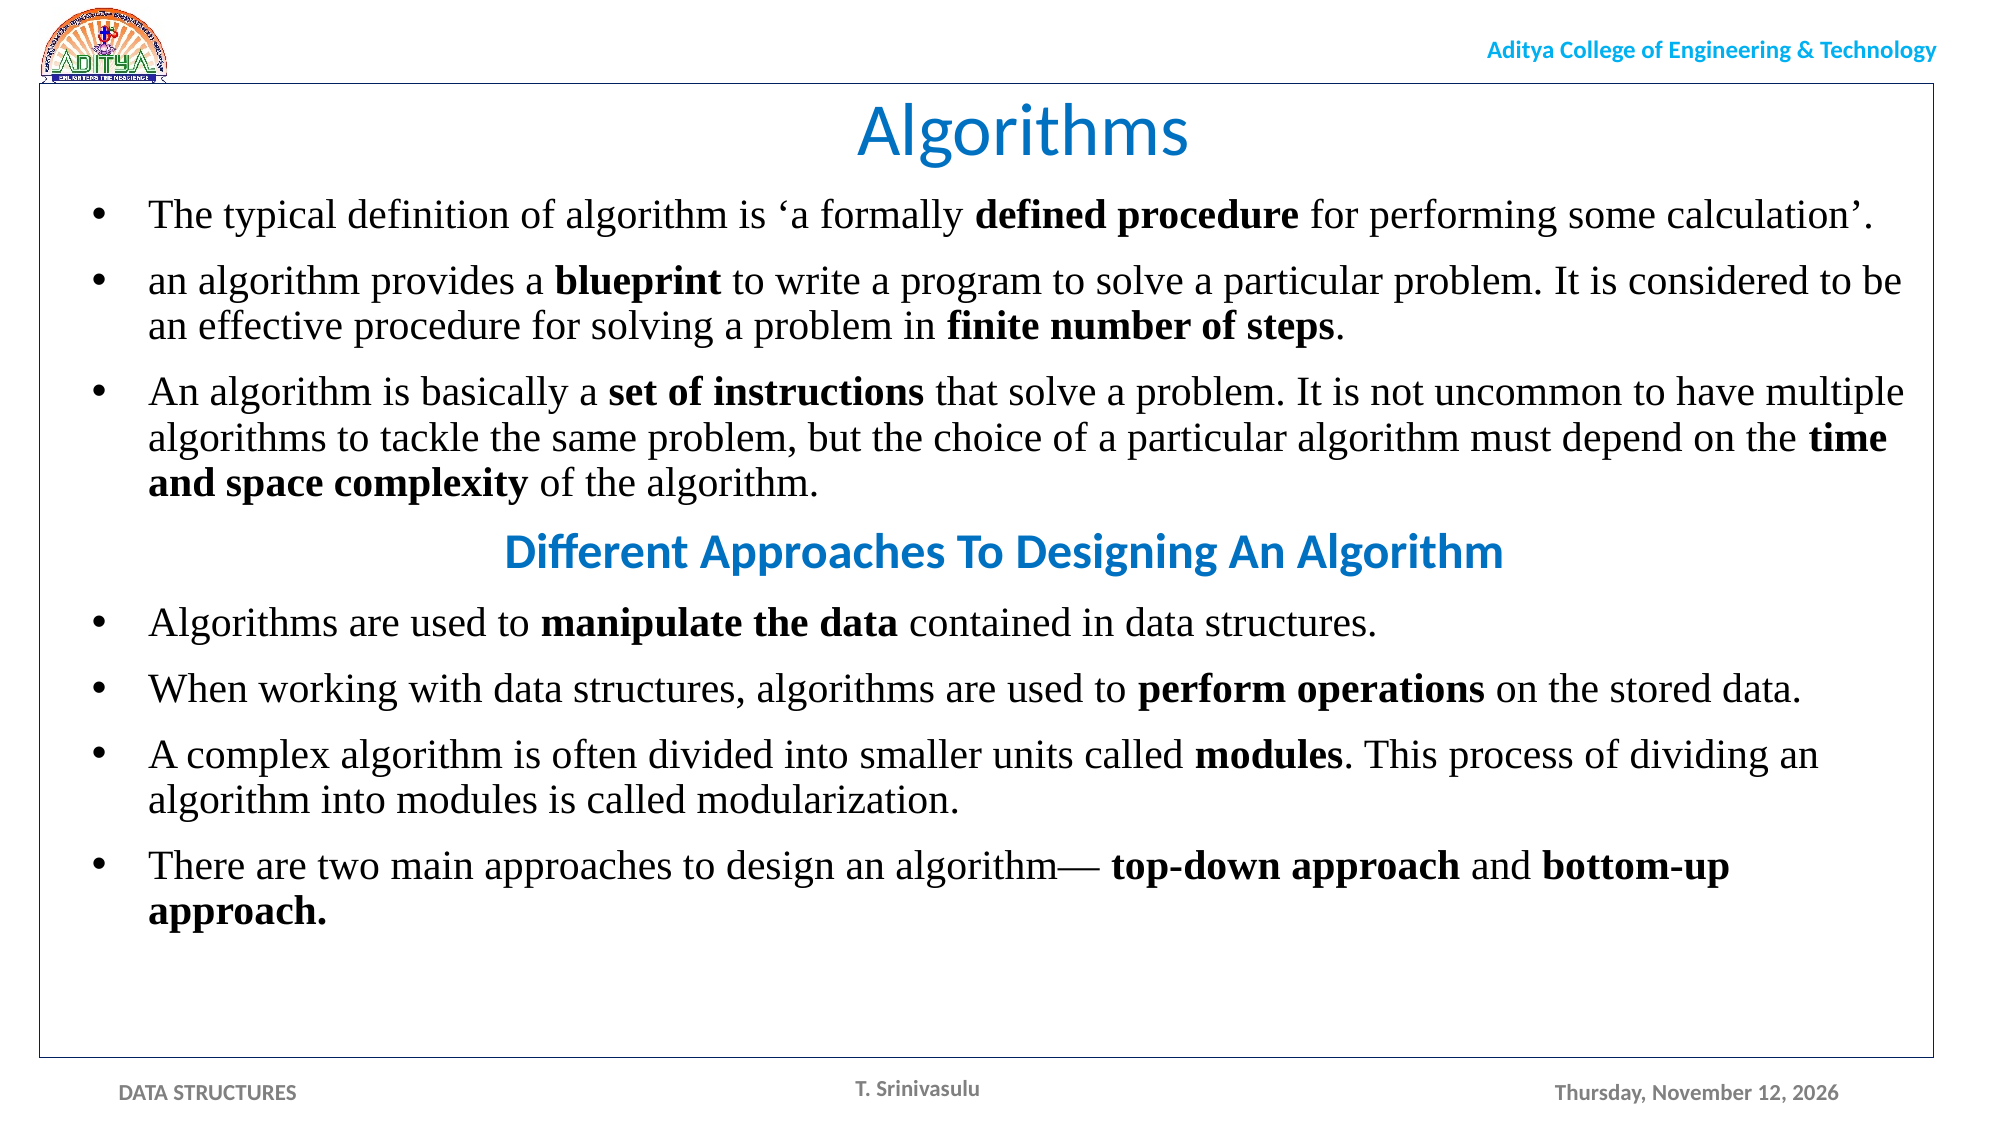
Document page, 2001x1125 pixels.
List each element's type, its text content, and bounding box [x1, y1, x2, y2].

picture [39, 7, 168, 83]
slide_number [1539, 1061, 1886, 1122]
footer T. Srinivasulu [692, 1057, 1143, 1118]
list Algorithms The typical definition of algorithm is ‘a formally defined procedure for performing some calculation’. an algorithm provides a blueprint to write a program to solve a particular problem. It is considered to be an effective procedure for solving a problem in finite number of steps. An algorithm is basically a set of instructions that solve a problem. It is not uncommon to have multiple algorithms to tackle the same problem, but the choice of a particular algorithm must depend on the time and space complexity of the algorithm. Different Approaches To Designing An Algorithm Algorithms are used to manipulate the data contained in data structures. When working with data structures, algorithms are used to perform operations on the stored data. A complex algorithm is often divided into smaller units called modules. This process of dividing an algorithm into modules is called modularization. There are two main approaches to design an algorithm— top-down approach and bottom-up approach. [39, 83, 1934, 1058]
